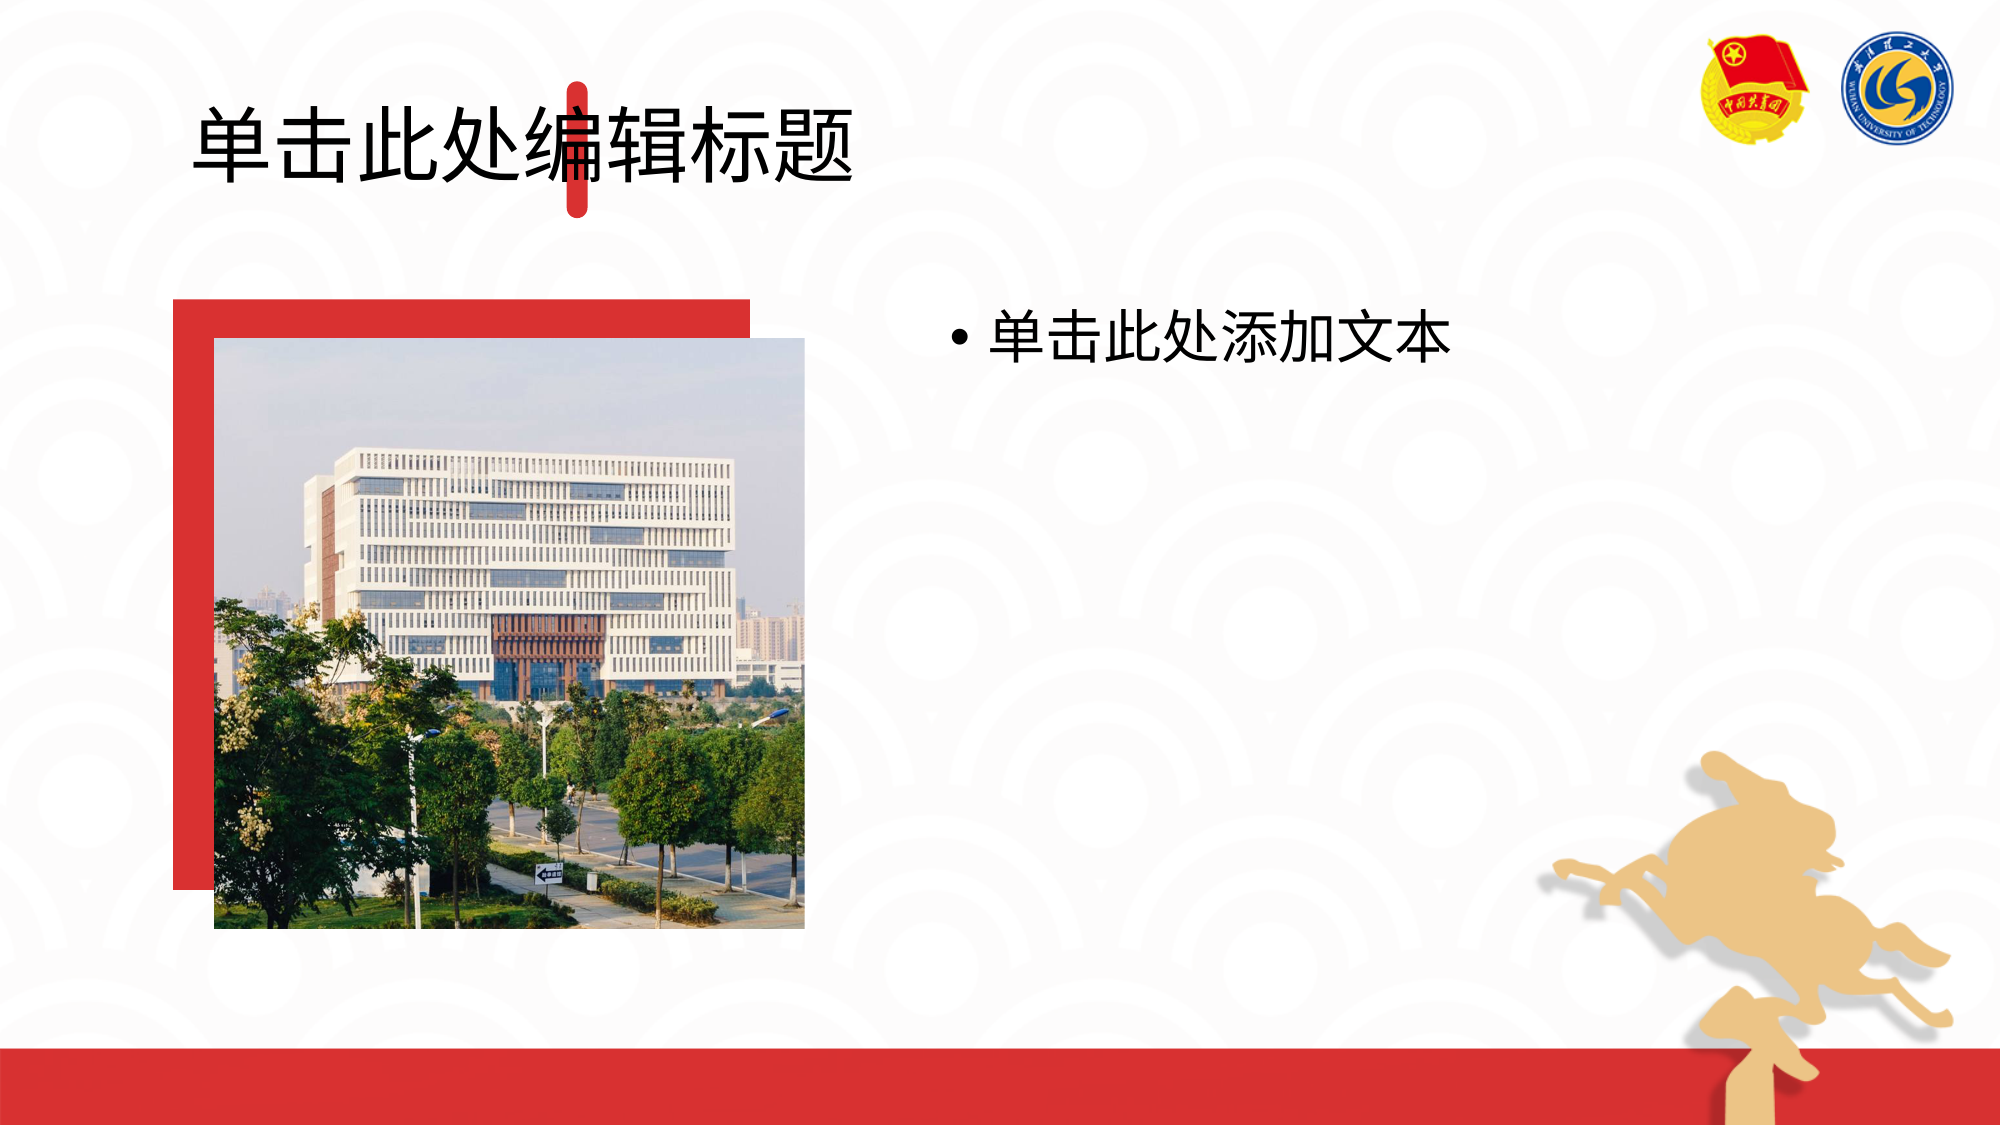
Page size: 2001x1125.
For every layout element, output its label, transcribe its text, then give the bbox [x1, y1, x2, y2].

picture [0, 0, 2000, 1125]
text_box [172, 298, 751, 891]
list 单击此处添加文本 [934, 301, 1863, 929]
title 单击此处编辑标题 [174, 85, 1875, 214]
